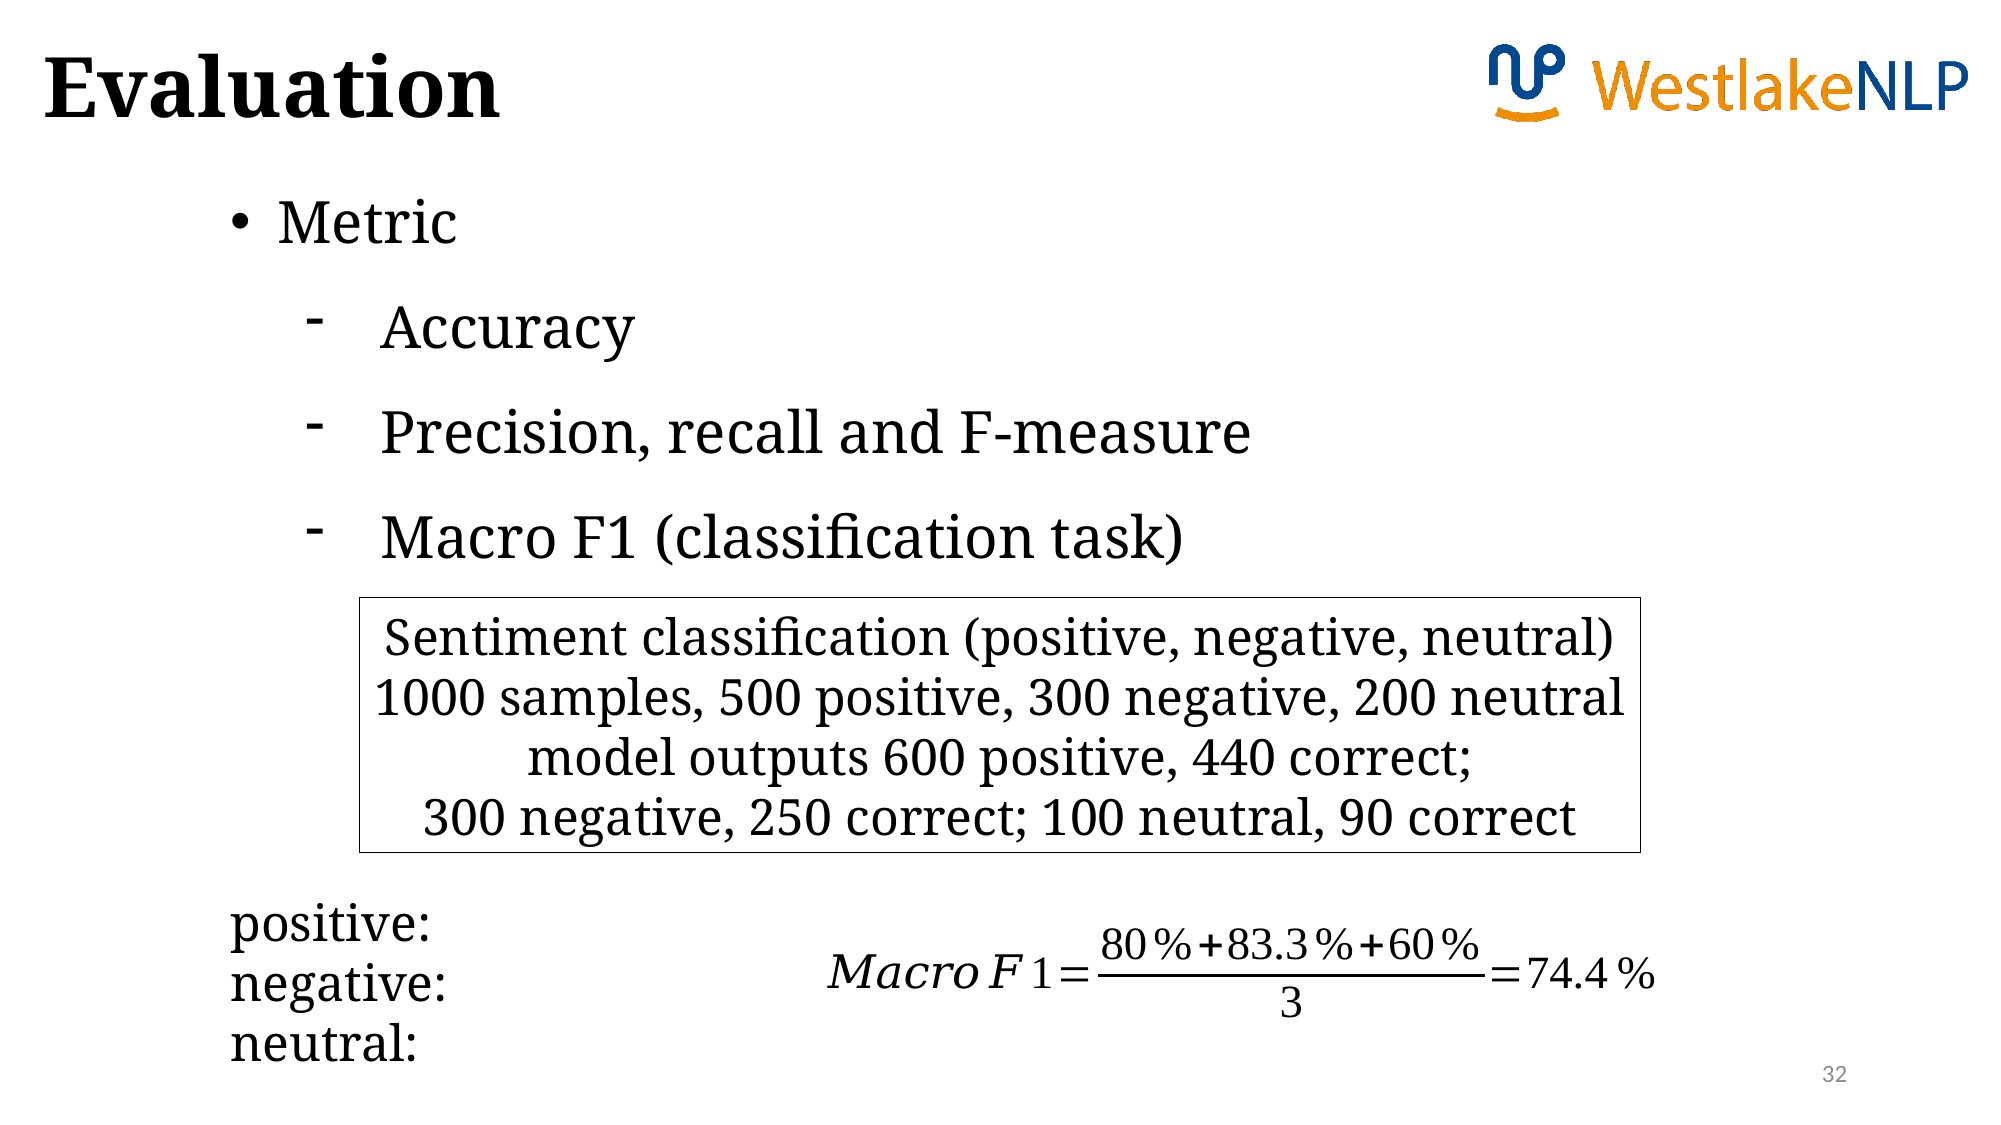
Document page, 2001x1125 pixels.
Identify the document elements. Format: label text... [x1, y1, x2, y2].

text_box Sentiment classification (positive, negative, neutral) 1000 samples, 500 positive, 300 negative, 200 neutral model outputs 600 positive, 440 correct; 300 negative, 250 correct; 100 neutral, 90 correct [359, 597, 1641, 853]
picture [1459, 0, 2000, 170]
text_box Evaluation [28, 26, 1084, 142]
slide_number 32 [1412, 1042, 1863, 1103]
text_box Metric Accuracy Precision, recall and F-measure Macro F1 (classification task) [215, 142, 1921, 683]
